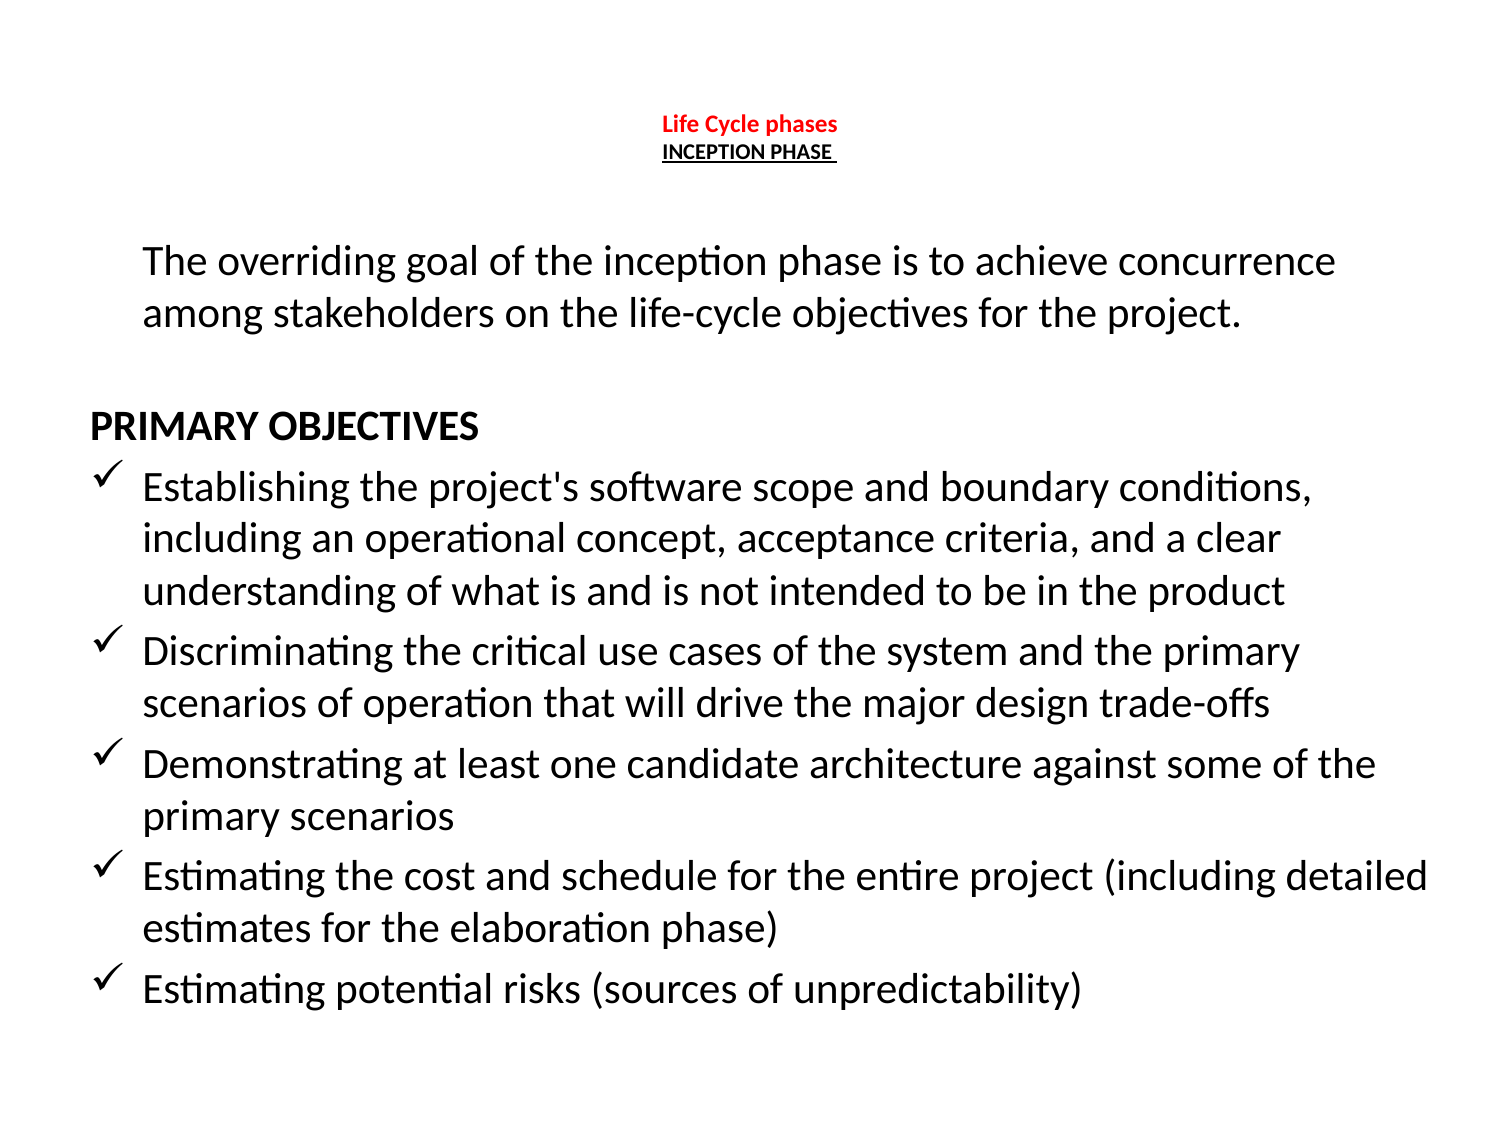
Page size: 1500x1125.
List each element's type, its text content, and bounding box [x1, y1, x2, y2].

title Life Cycle phases INCEPTION PHASE [75, 45, 1425, 224]
list The overriding goal of the inception phase is to achieve concurrence among stakeholders on the life-cycle objectives for the project. PRIMARY OBJECTIVES Establishing the project's software scope and boundary conditions, including an operational concept, acceptance criteria, and a clear understanding of what is and is not intended to be in the product Discriminating the critical use cases of the system and the primary scenarios of operation that will drive the major design trade-offs Demonstrating at least one candidate architecture against some of the primary scenarios Estimating the cost and schedule for the entire project (including detailed estimates for the elaboration phase) Estimating potential risks (sources of unpredictability) [75, 224, 1463, 1075]
